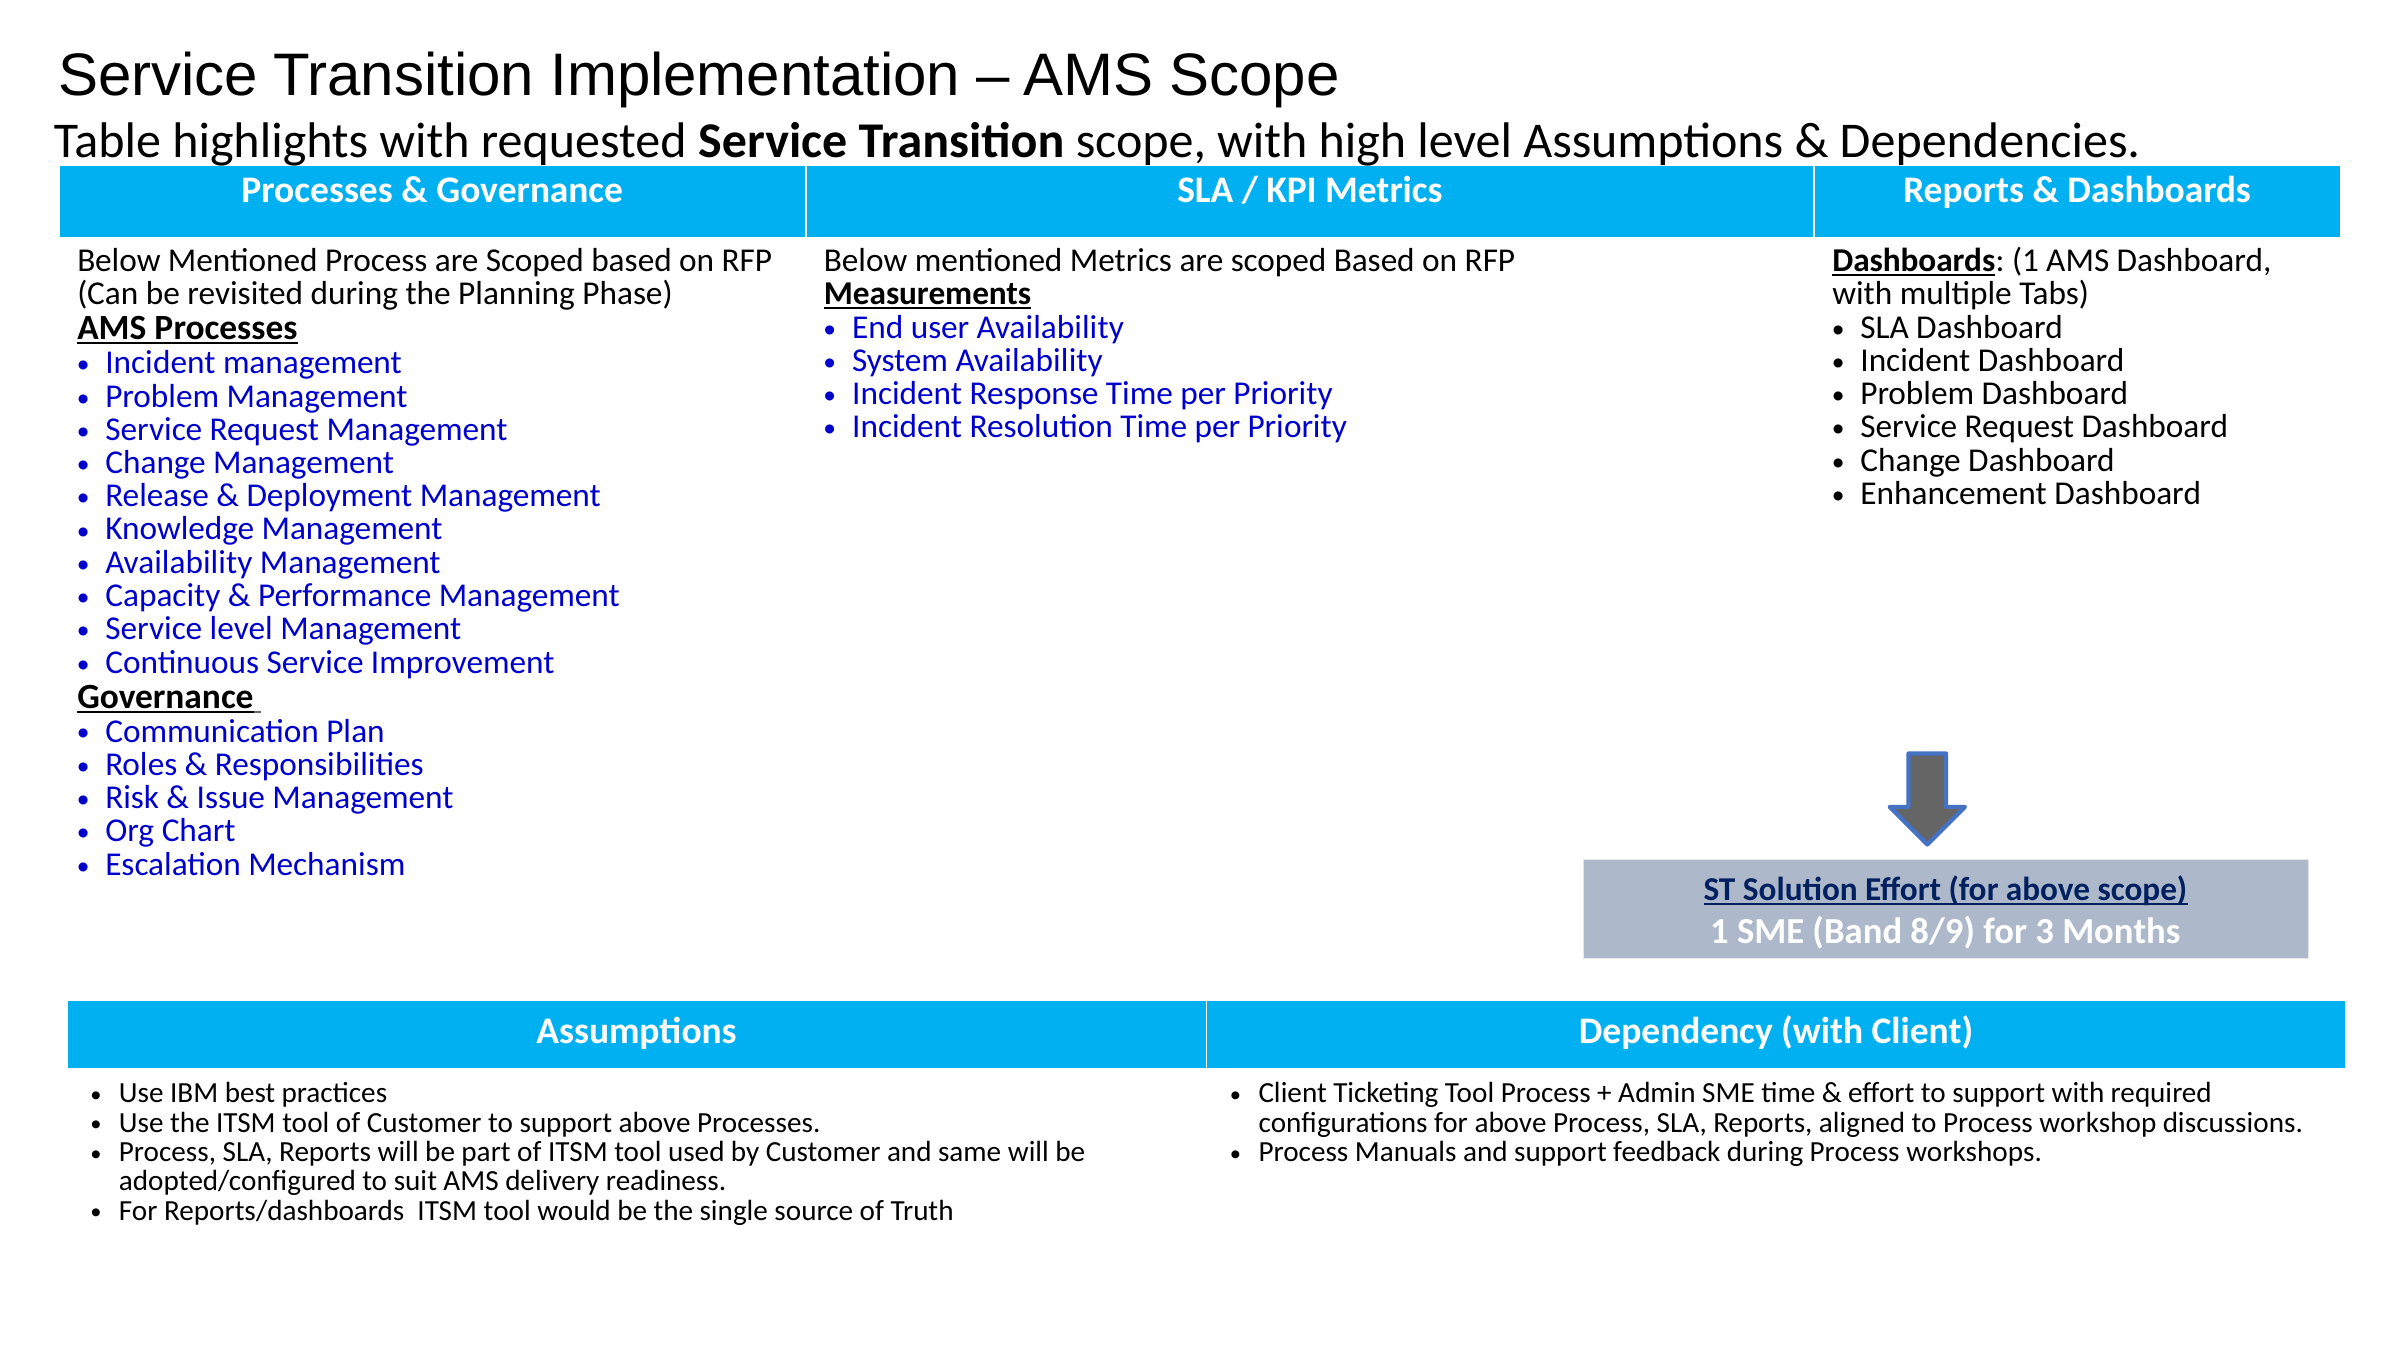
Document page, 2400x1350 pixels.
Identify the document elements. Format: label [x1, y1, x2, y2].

table_cell [68, 1070, 1206, 1350]
table_cell [1815, 239, 2340, 999]
table_cell [60, 239, 805, 1059]
table_header [1207, 1001, 2345, 1068]
table_header [68, 1001, 1206, 1068]
text_box [39, 26, 2361, 175]
table_cell [1207, 1070, 2345, 1350]
table_header [1815, 175, 2340, 237]
text_box [1889, 753, 1965, 845]
table_header [60, 175, 805, 237]
table_cell [807, 239, 1813, 999]
table_header [807, 175, 1813, 237]
text_box [1583, 859, 2309, 959]
